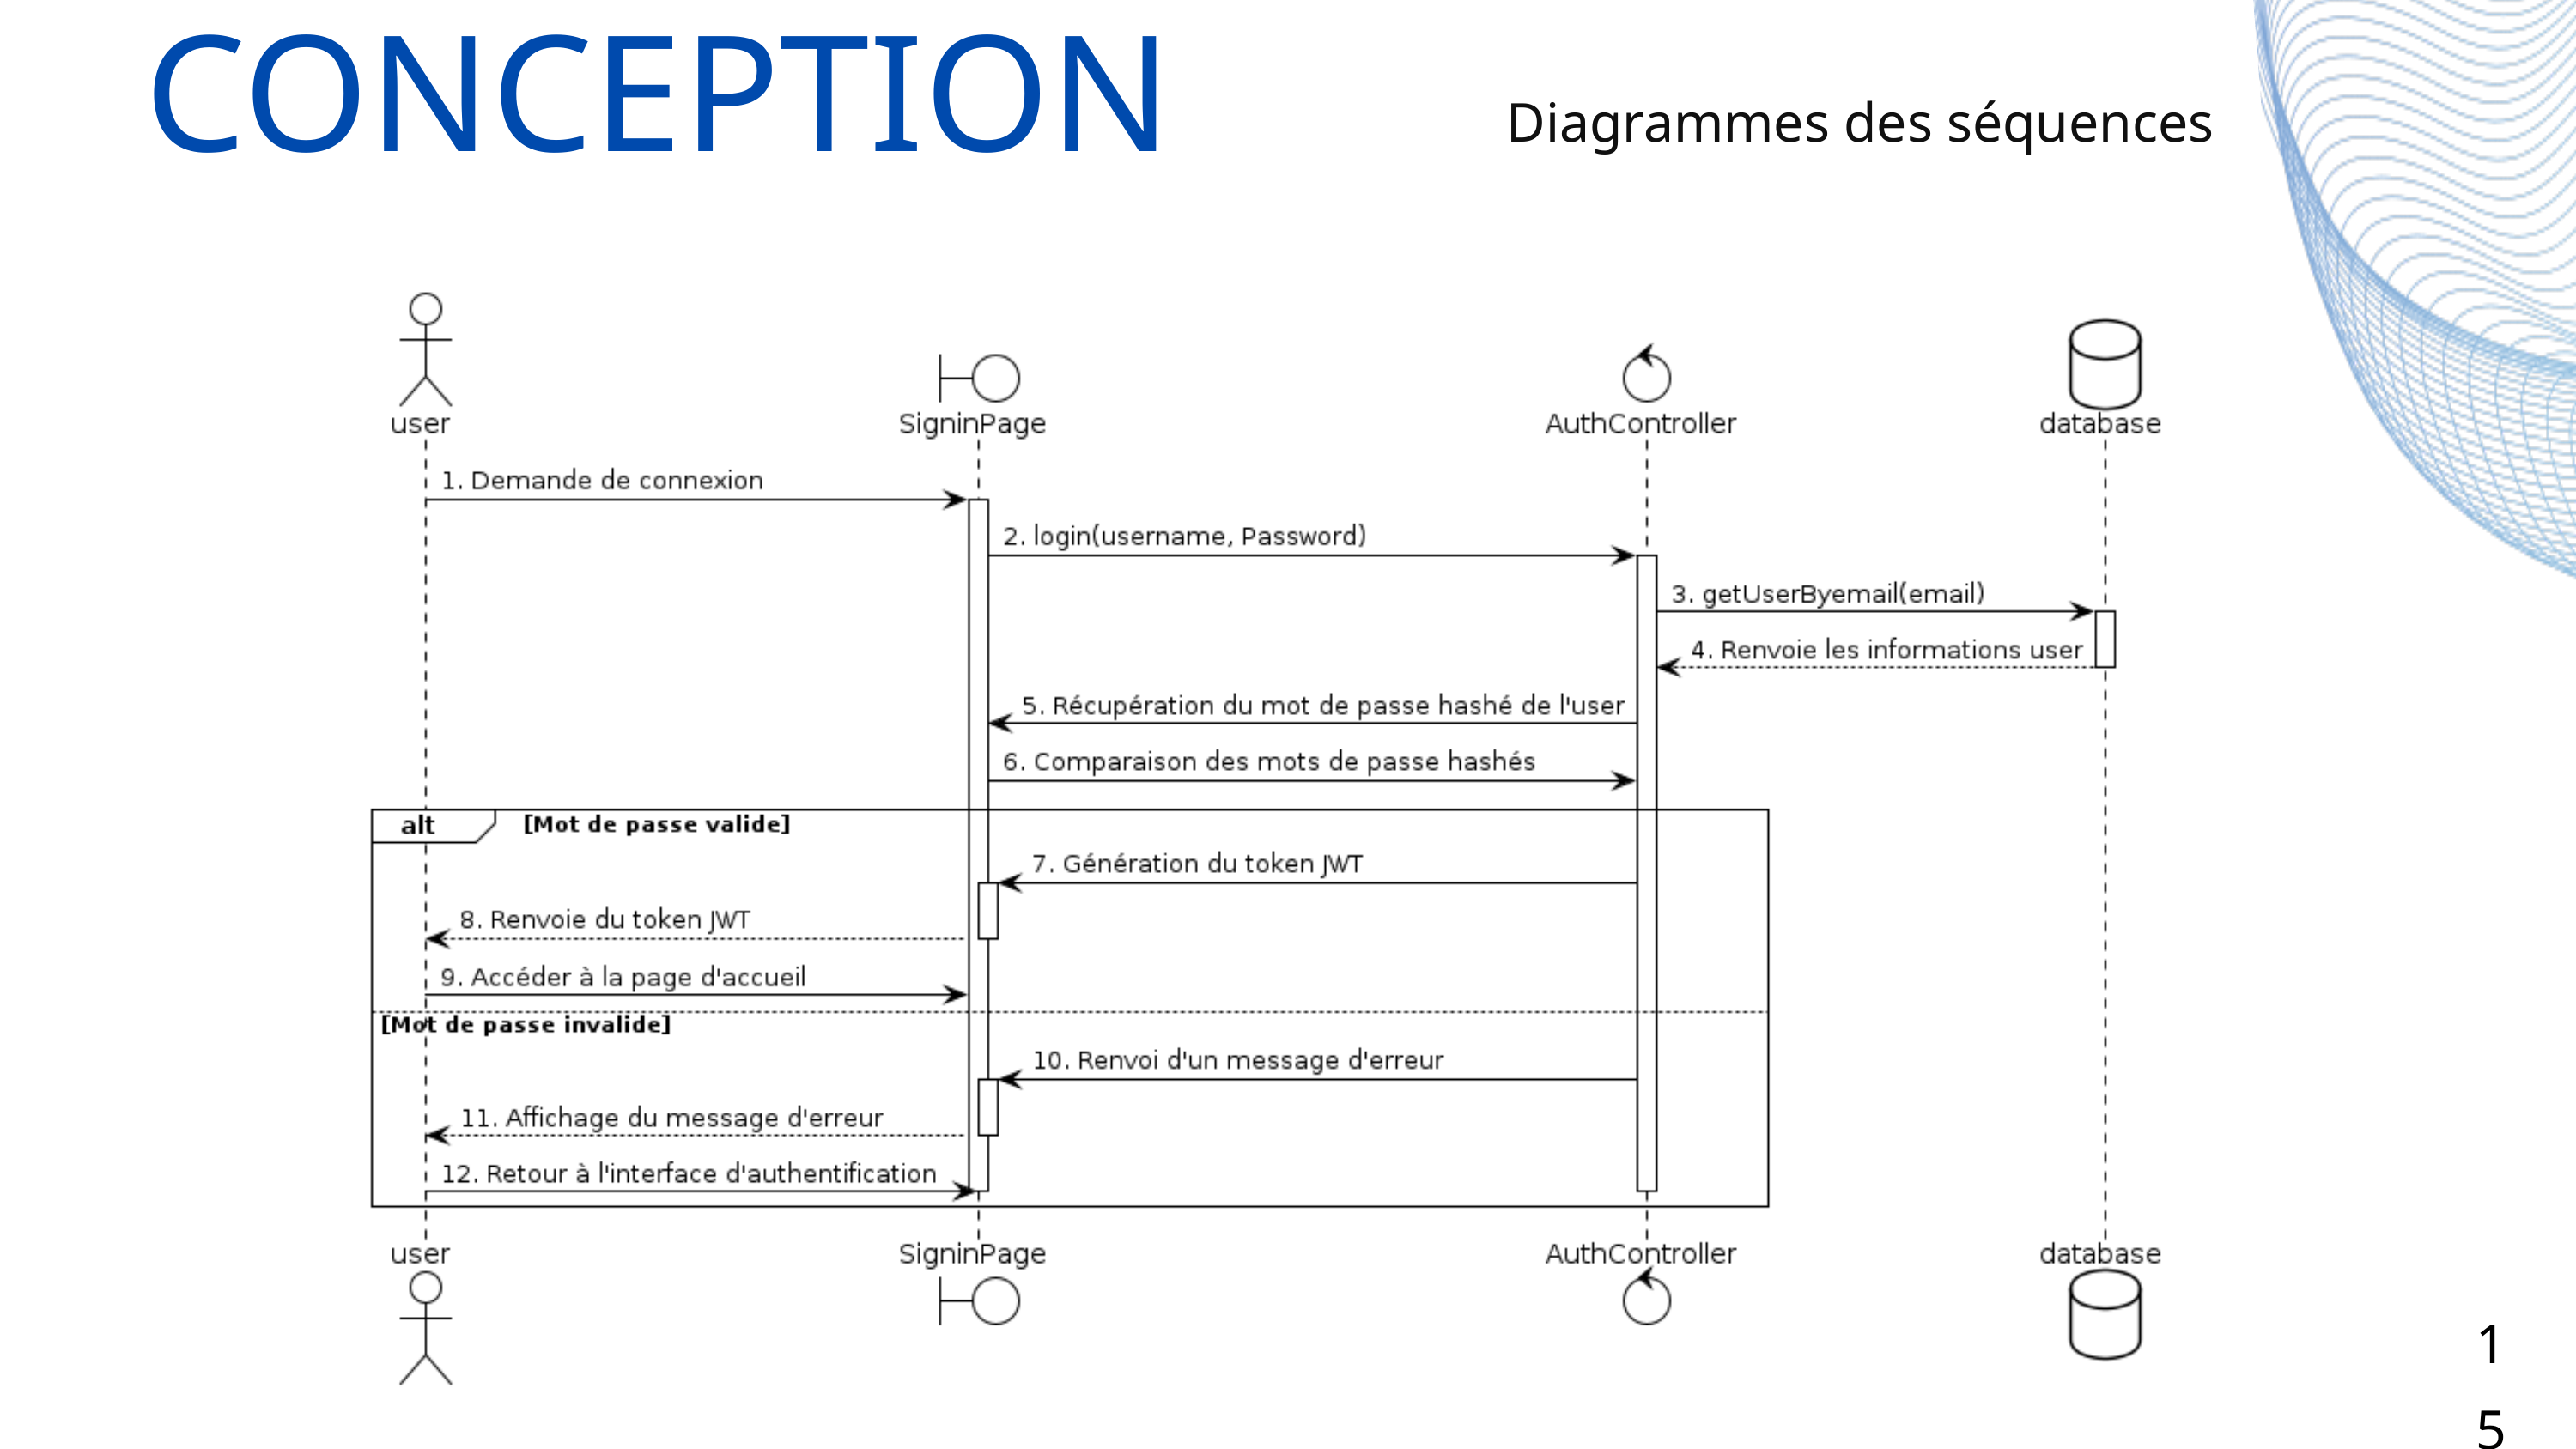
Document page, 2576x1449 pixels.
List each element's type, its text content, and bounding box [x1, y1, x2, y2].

text_box [343, 282, 2172, 1395]
text_box 15 [2465, 1288, 2517, 1449]
text_box Diagrammes des séquences [1506, 67, 2432, 154]
text_box CONCEPTION [144, 22, 1882, 185]
text_box [2253, 0, 2576, 795]
